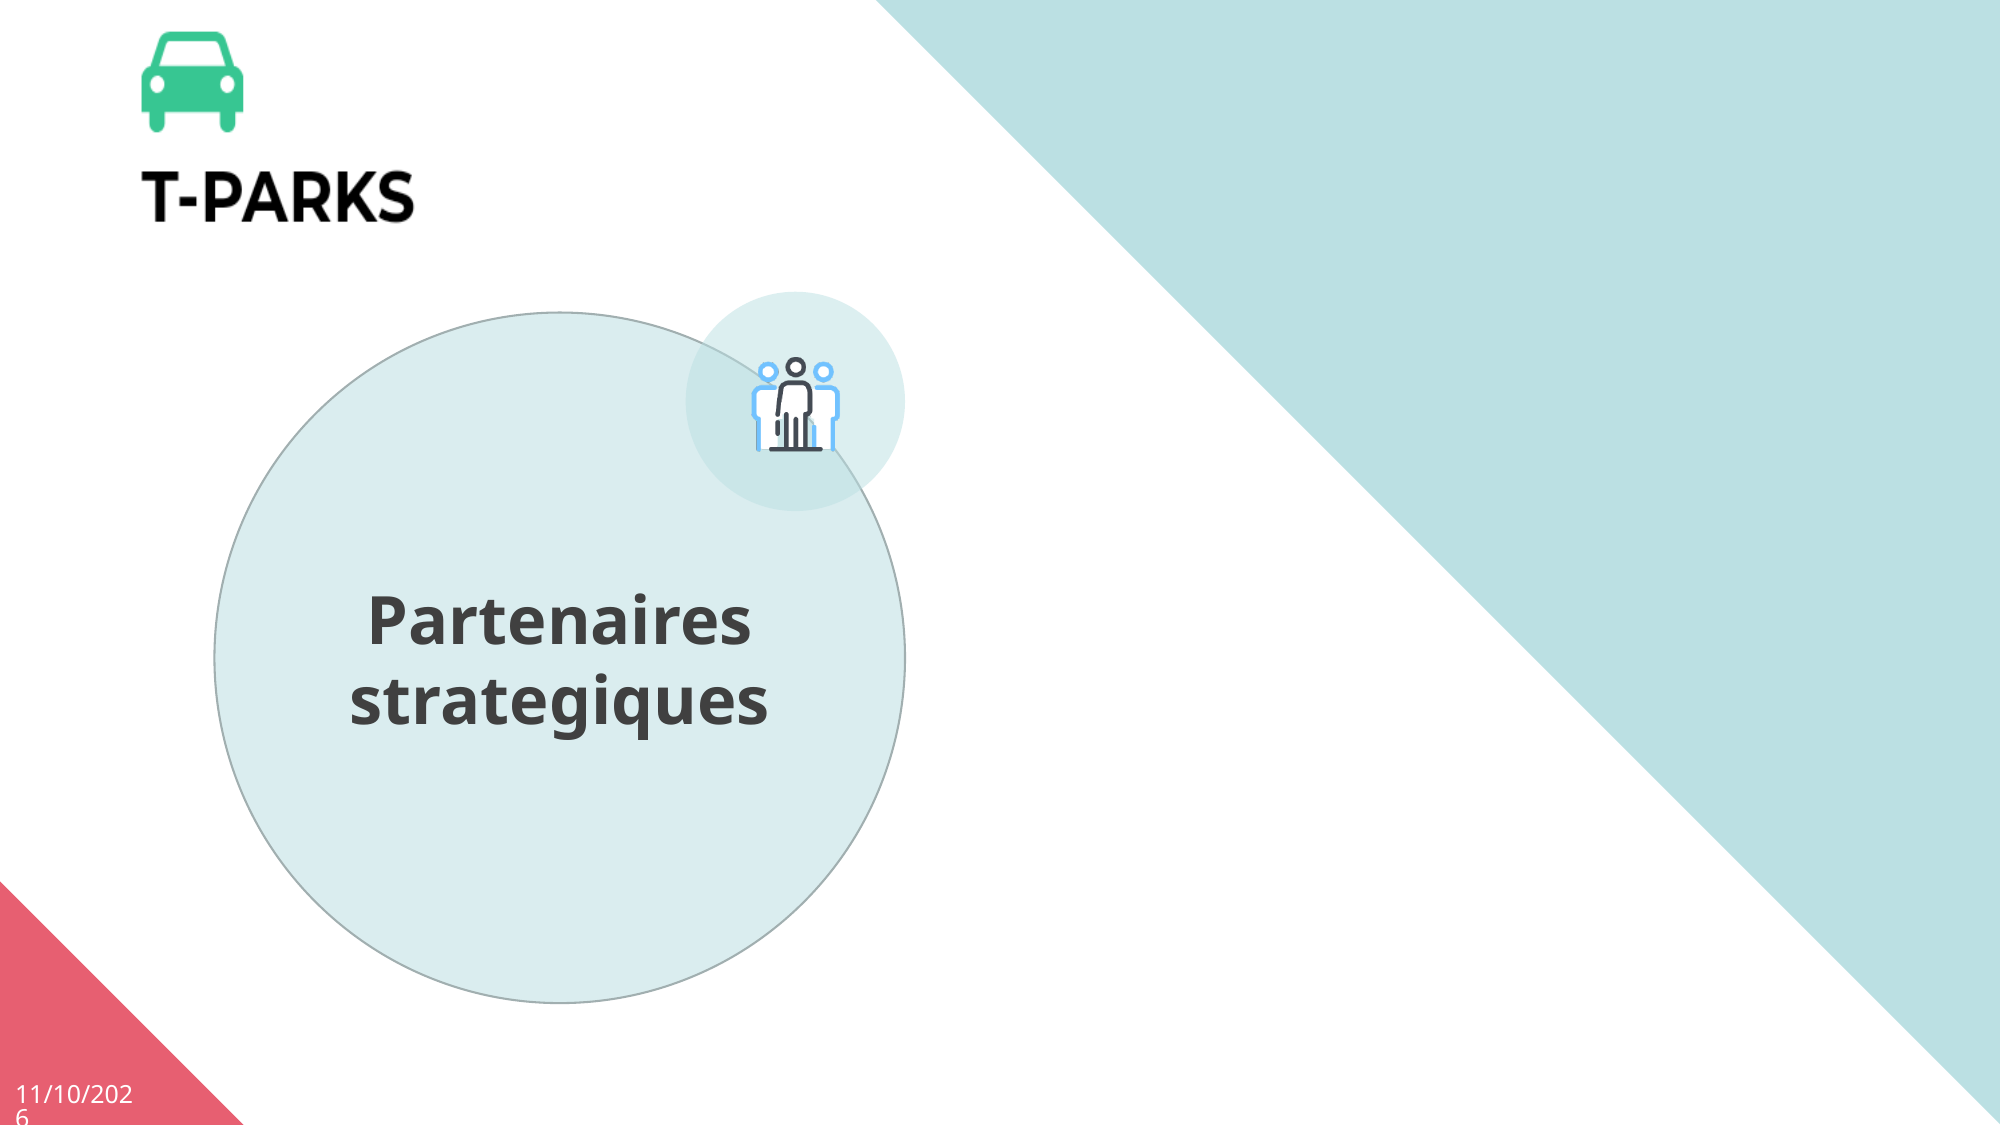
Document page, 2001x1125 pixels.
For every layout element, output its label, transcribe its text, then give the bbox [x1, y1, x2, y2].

picture [0, 0, 468, 277]
picture [745, 351, 846, 452]
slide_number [0, 1065, 160, 1125]
text_box Partenaires strategiques [213, 311, 907, 1005]
text_box [0, 879, 246, 1125]
text_box [685, 291, 906, 512]
text_box [874, 0, 2000, 1125]
